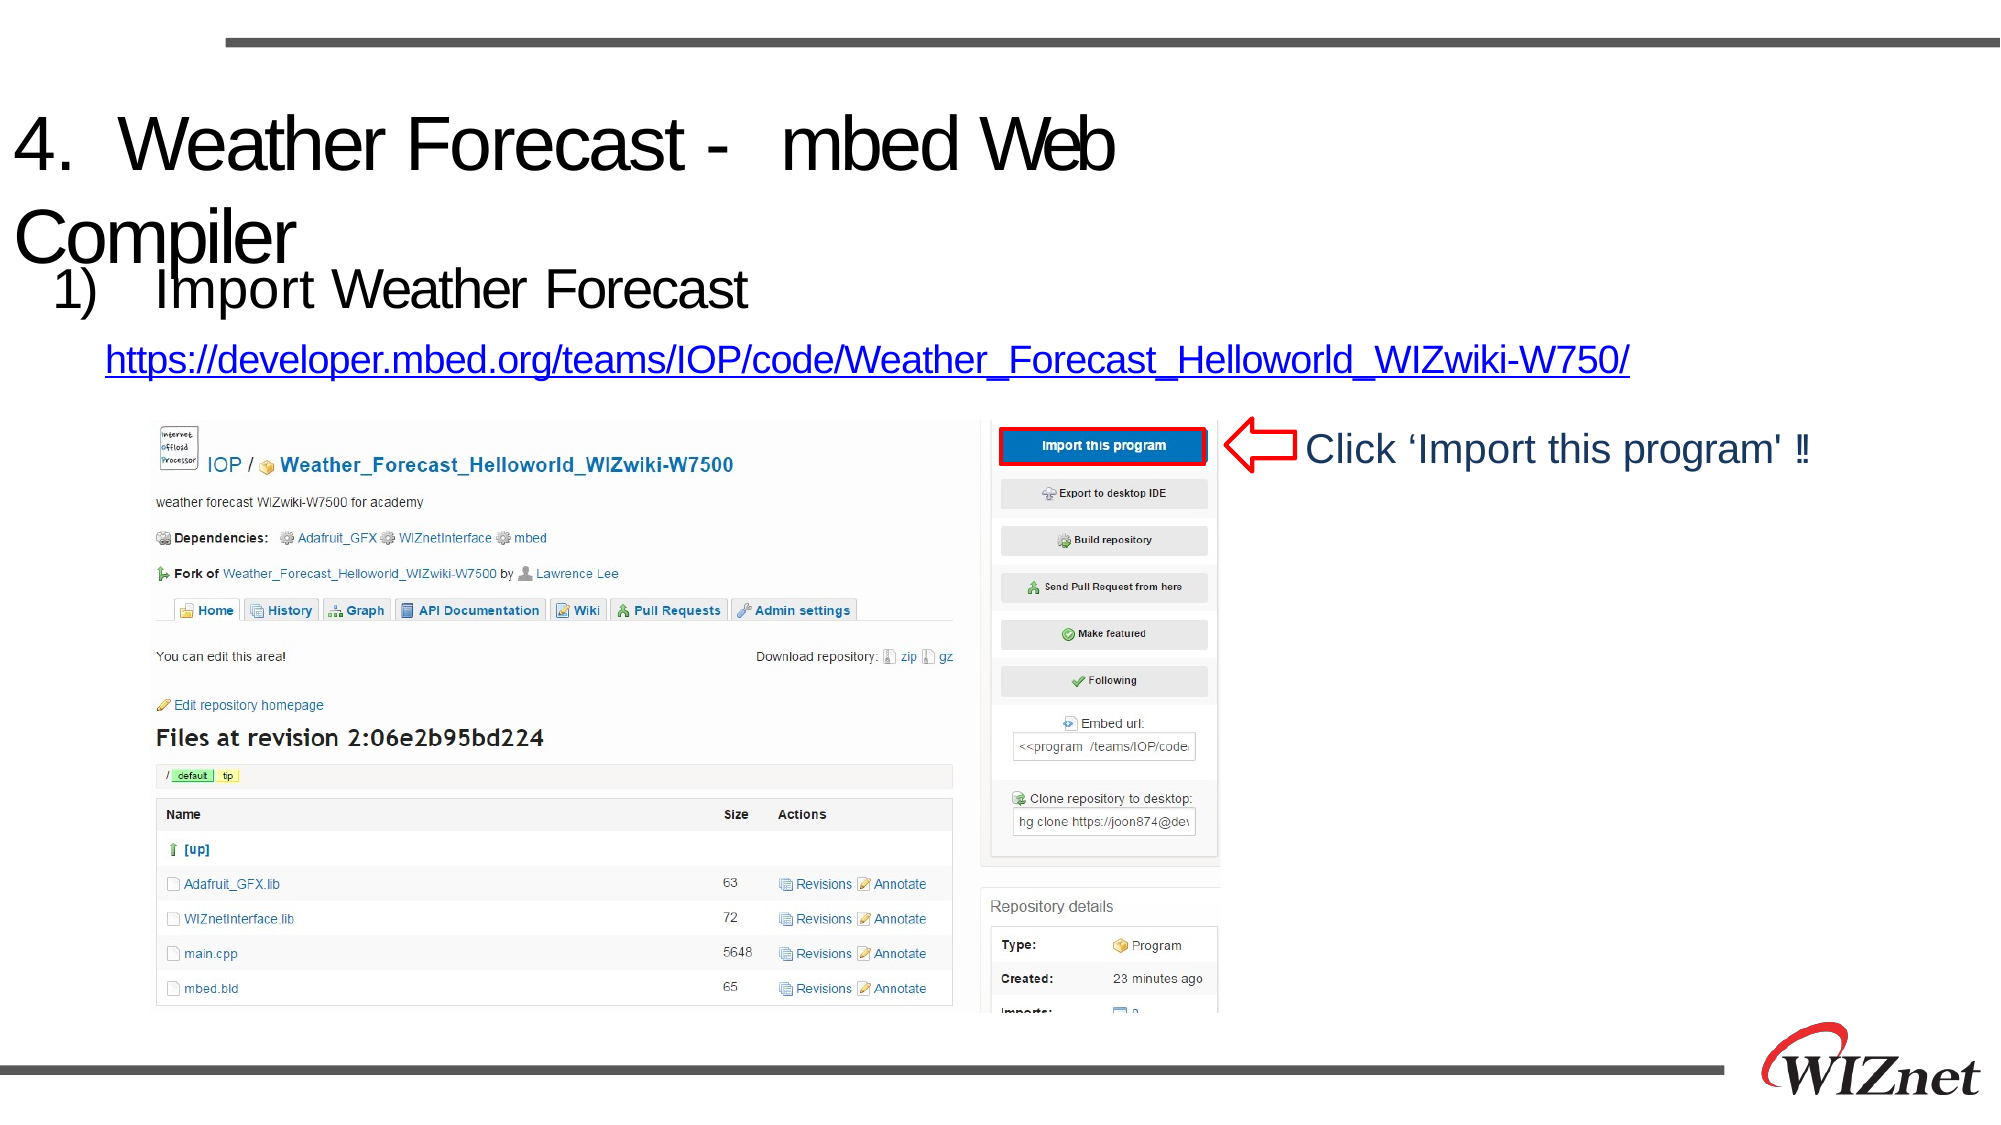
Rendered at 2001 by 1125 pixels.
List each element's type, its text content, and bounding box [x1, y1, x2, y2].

picture [1755, 1017, 1981, 1095]
title 4. Weather Forecast - mbed Web Compiler [11, 93, 1396, 282]
text_box [1000, 429, 1205, 465]
text_box 1) Import Weather Forecast https://developer.mbed.org/teams/IOP/code/Weather_Forecast_Helloworld_WIZwiki-W750/ Click ‘Import this program' !! [50, 252, 1813, 472]
text_box [150, 472, 1221, 1013]
